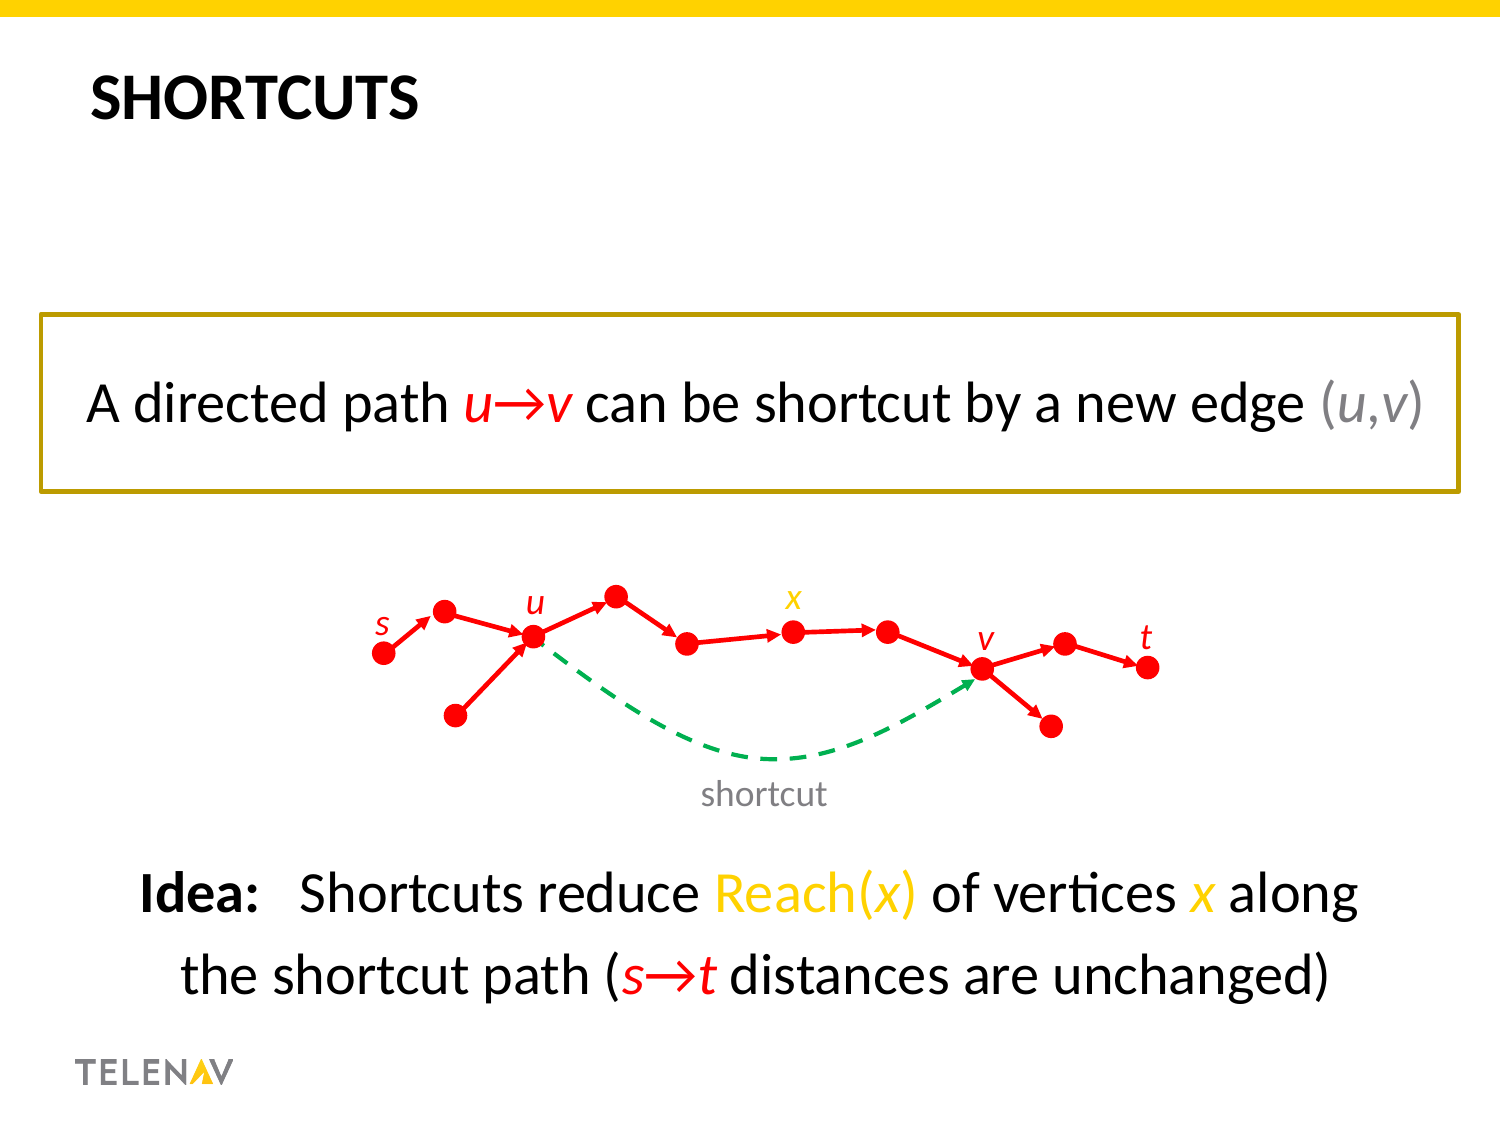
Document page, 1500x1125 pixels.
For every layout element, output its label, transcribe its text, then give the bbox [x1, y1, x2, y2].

text_box [1135, 665, 1162, 682]
text_box [1051, 630, 1079, 647]
text_box [531, 644, 545, 651]
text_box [888, 631, 974, 667]
text_box [779, 625, 807, 647]
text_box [686, 634, 782, 644]
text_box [984, 646, 1056, 668]
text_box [981, 668, 1043, 719]
text_box u [511, 570, 555, 614]
text_box x [770, 565, 815, 625]
picture [75, 1071, 233, 1085]
text_box [602, 582, 630, 601]
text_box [452, 642, 528, 720]
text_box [445, 613, 524, 635]
text_box [441, 704, 462, 730]
text_box [673, 644, 699, 658]
text_box t [1124, 604, 1173, 665]
text_box [369, 650, 397, 668]
text_box v [962, 605, 1006, 648]
list A directed path u→v can be shortcut by a new edge (u,v) Idea: Shortcuts reduce Reach(x) of vertices x along the shortcut path (s→t distances are unchanged) [53, 494, 1459, 1071]
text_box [615, 595, 678, 638]
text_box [388, 615, 431, 651]
text_box [39, 312, 1461, 494]
title Shortcuts [75, 45, 1425, 233]
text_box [533, 602, 608, 637]
text_box [1037, 712, 1066, 741]
text_box [969, 672, 976, 682]
text_box shortcut [685, 761, 843, 822]
text_box s [360, 590, 404, 650]
text_box [430, 597, 459, 625]
text_box [682, 630, 695, 634]
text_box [1064, 642, 1139, 666]
text_box [874, 618, 902, 646]
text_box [794, 629, 876, 633]
